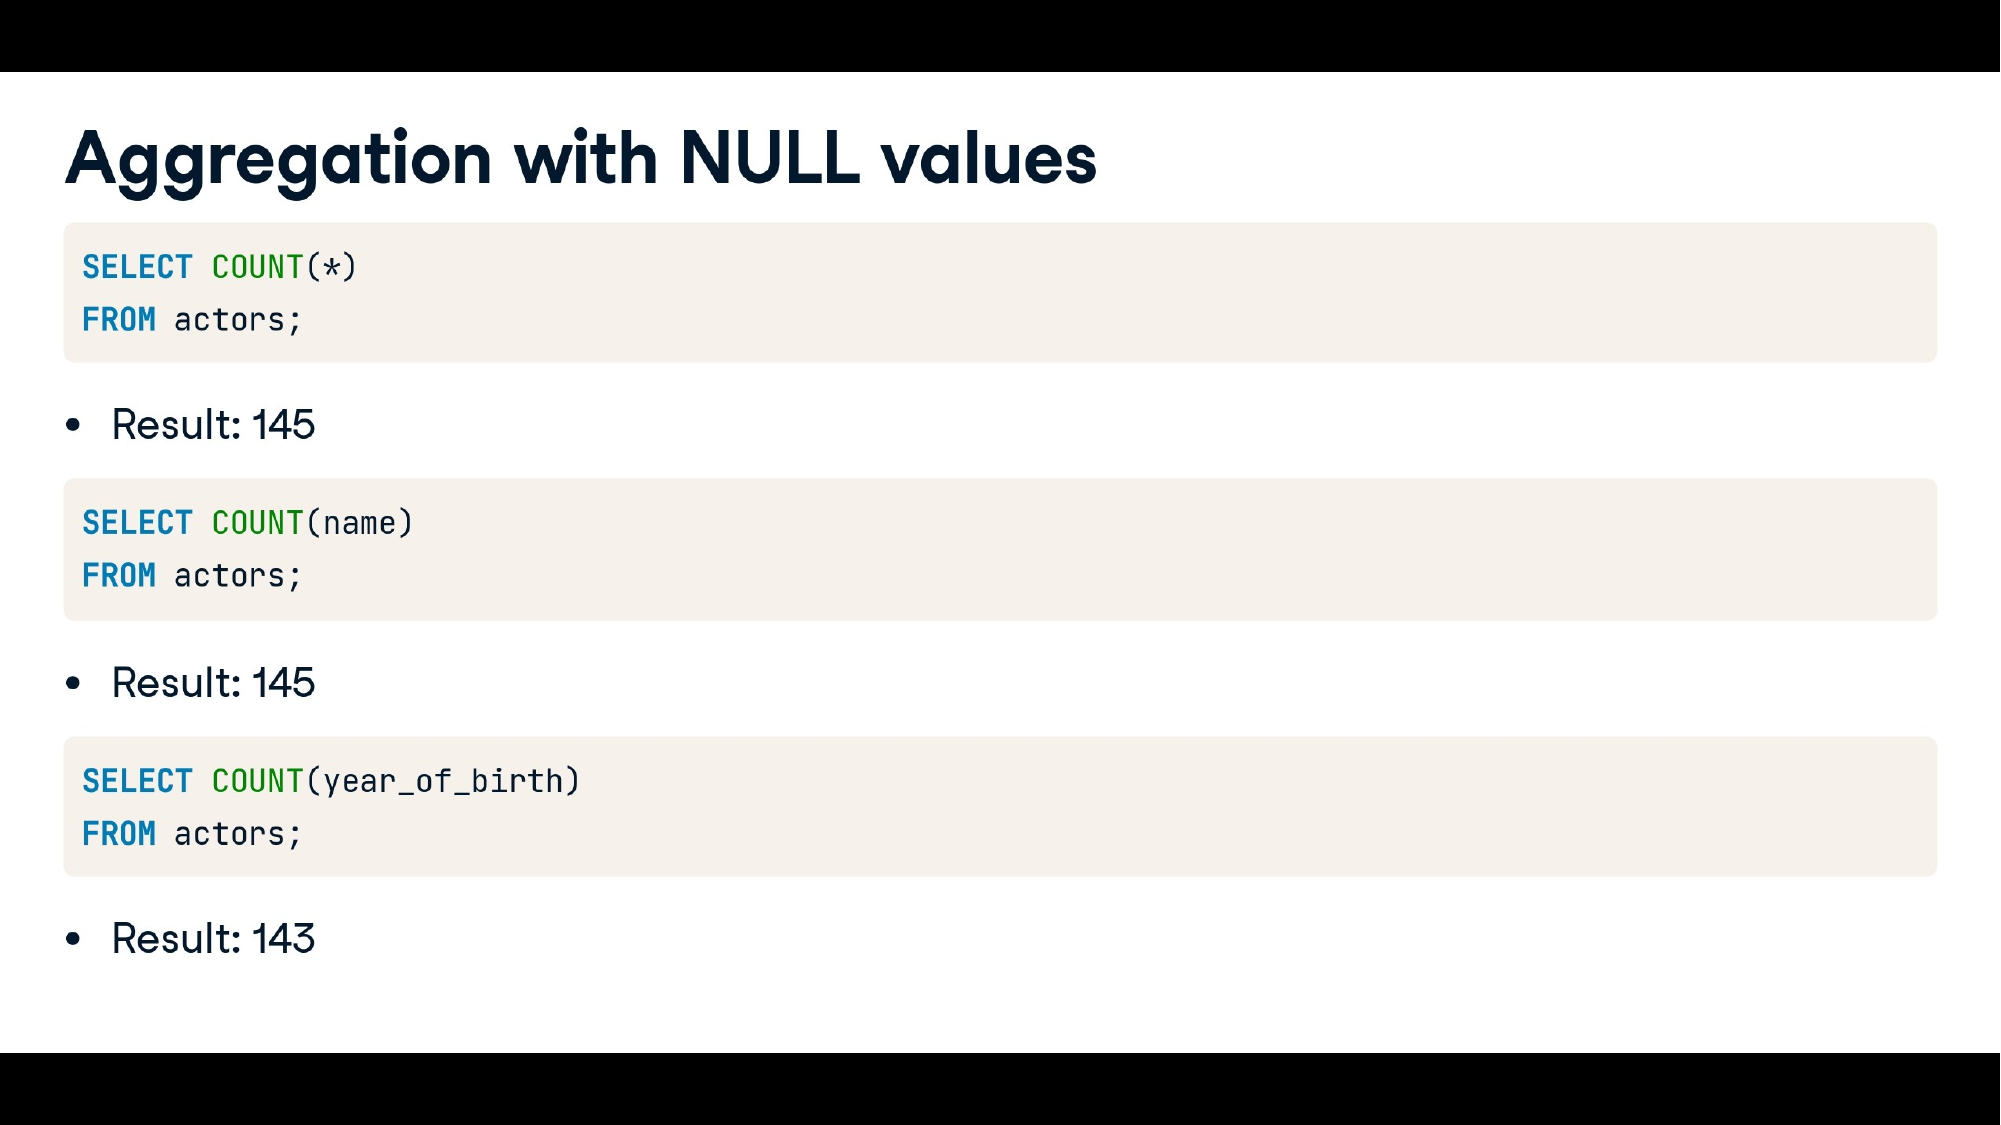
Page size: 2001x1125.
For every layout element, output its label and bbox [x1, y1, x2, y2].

picture [0, 72, 2000, 1053]
